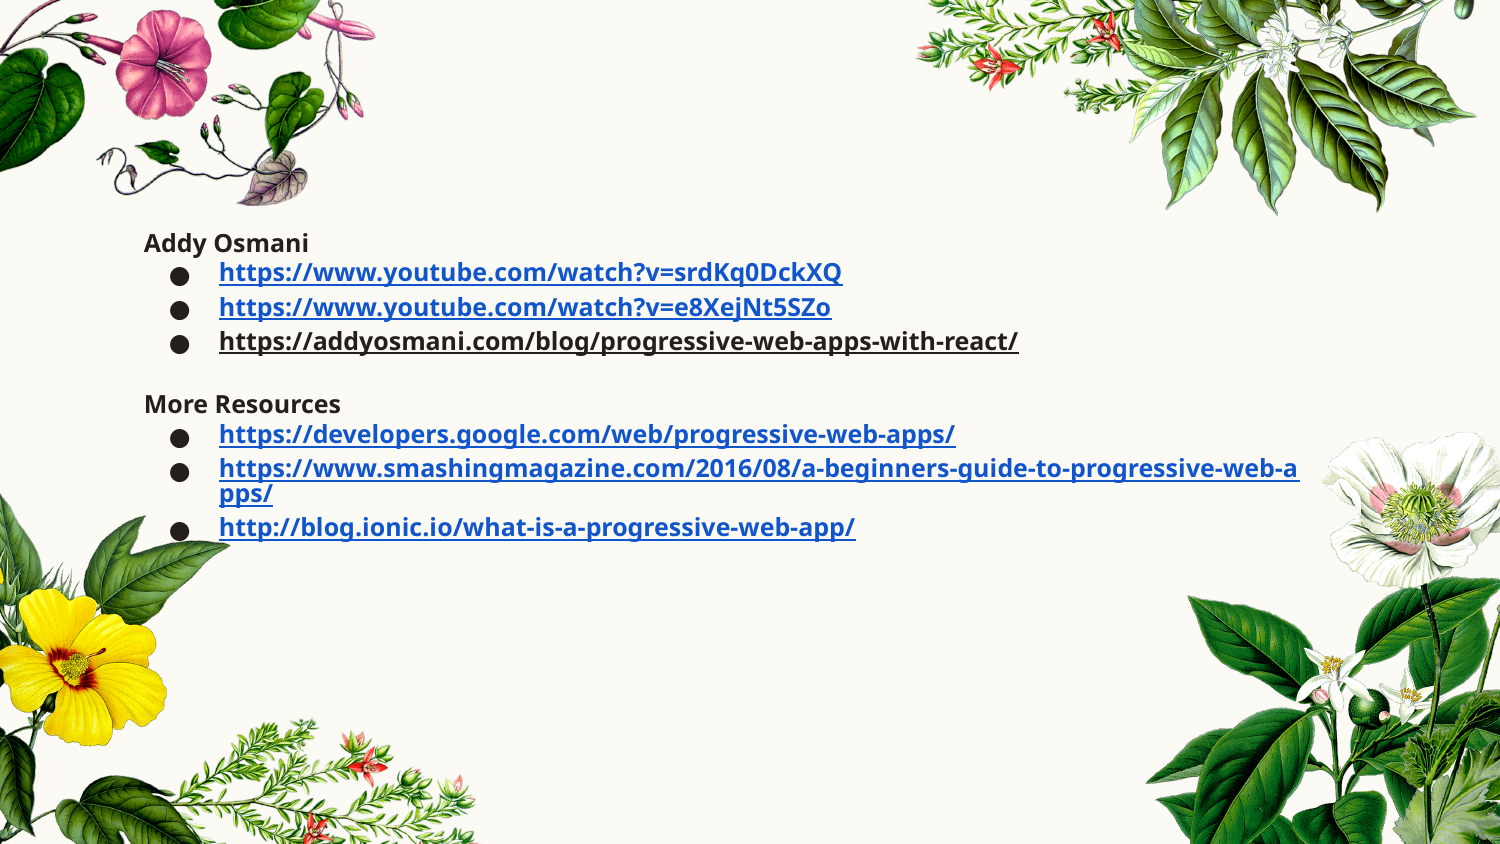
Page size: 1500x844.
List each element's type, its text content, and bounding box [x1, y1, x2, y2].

picture [1117, 0, 1500, 216]
picture [1143, 432, 1500, 844]
picture [0, 485, 485, 844]
picture [0, 0, 385, 206]
title Addy Osmani https://www.youtube.com/watch?v=srdKq0DckXQ https://www.youtube.com/watch?v=e8XejNt5SZo https://addyosmani.com/blog/progressive-web-apps-with-react/ More Resources https://developers.google.com/web/progressive-web-apps/ https://www.smashingmagazine.com/2016/08/a-beginners-guide-to-progressive-web-apps/ http://blog.ionic.io/what-is-a-progressive-web-app/ [128, 212, 1317, 731]
picture [916, 0, 1116, 125]
